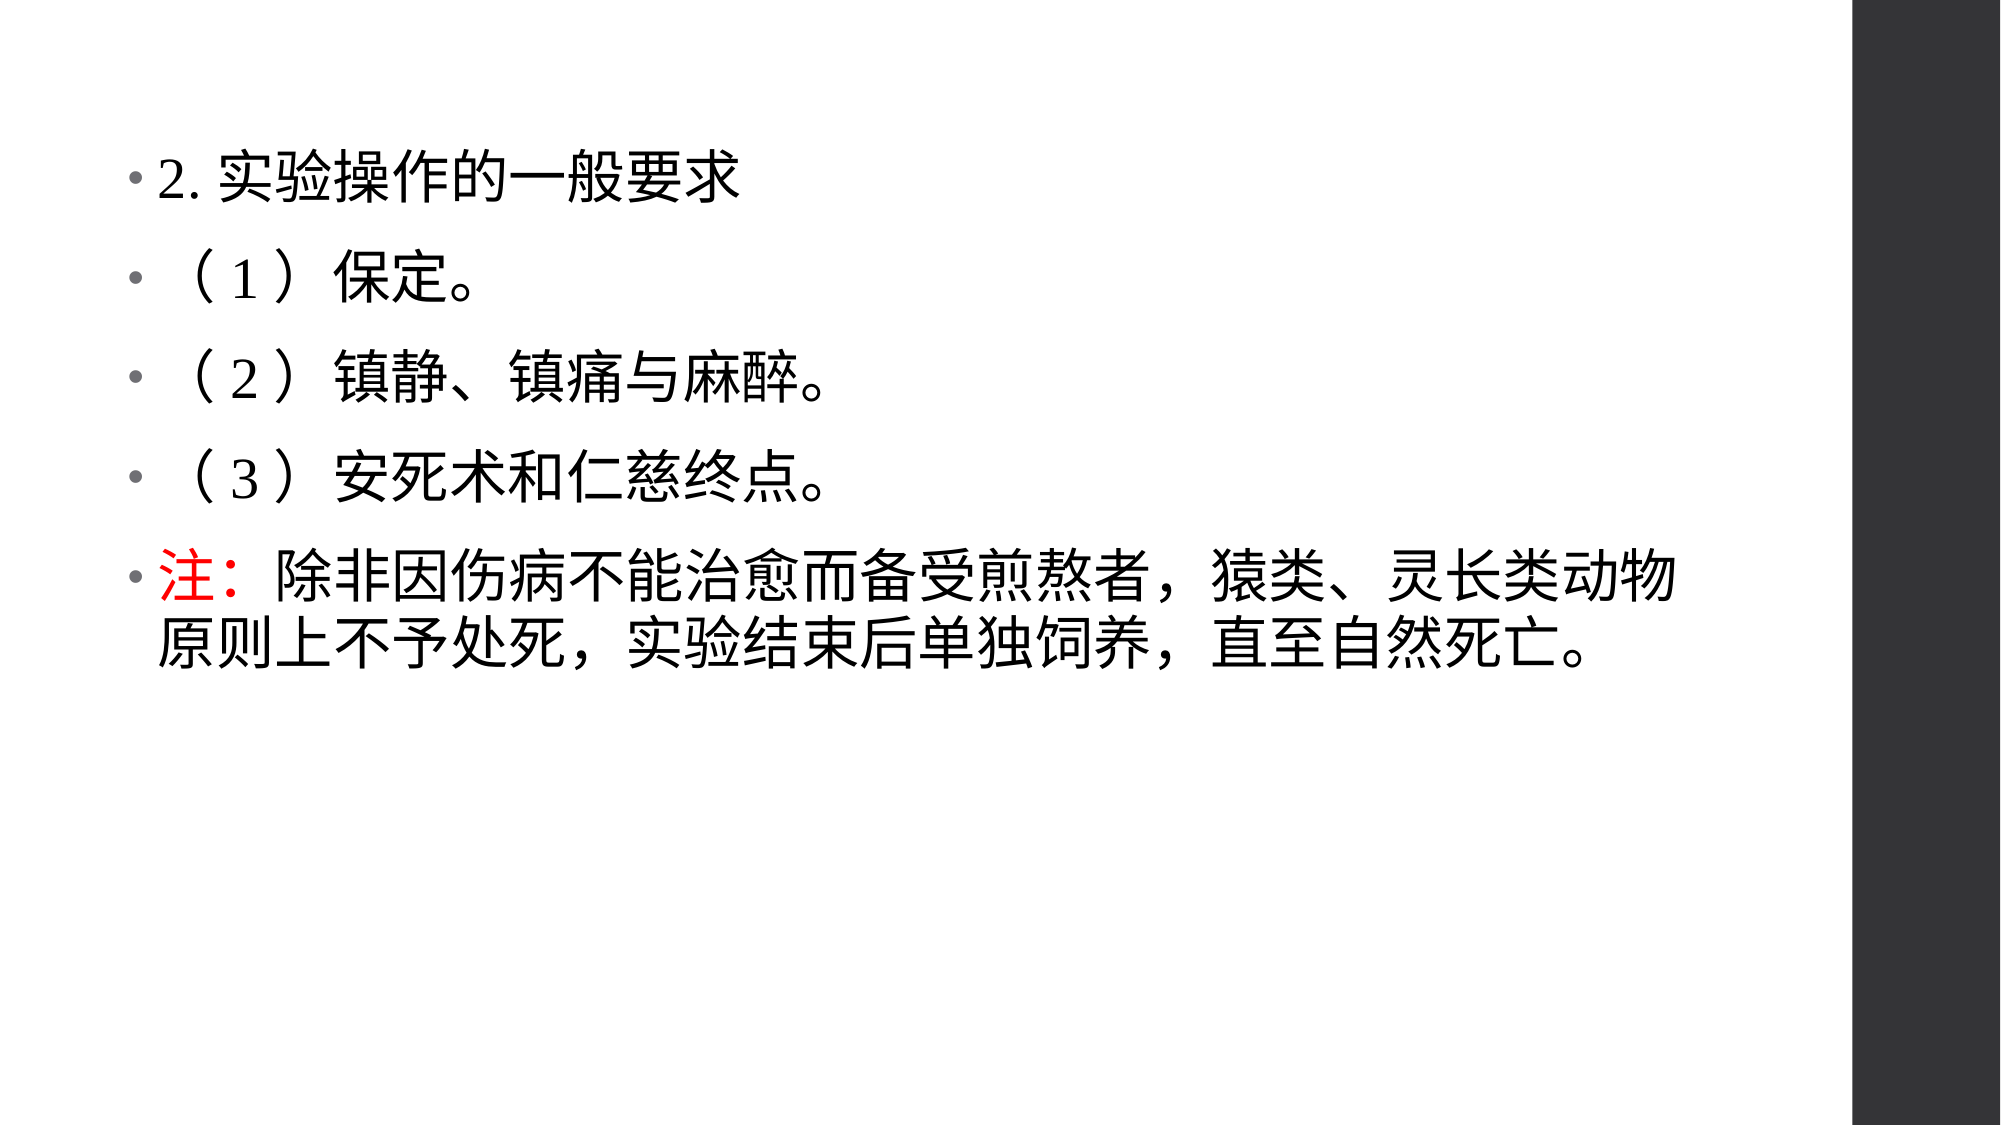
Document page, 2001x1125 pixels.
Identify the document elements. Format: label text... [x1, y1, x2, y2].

list 2.实验操作的一般要求 （1）保定。 （2）镇静、镇痛与麻醉。 （3）安死术和仁慈终点。 注：除非因伤病不能治愈而备受煎熬者，猿类、灵长类动物原则上不予处死，实验结束后单独饲养，直至自然死亡。 [112, 138, 1703, 987]
